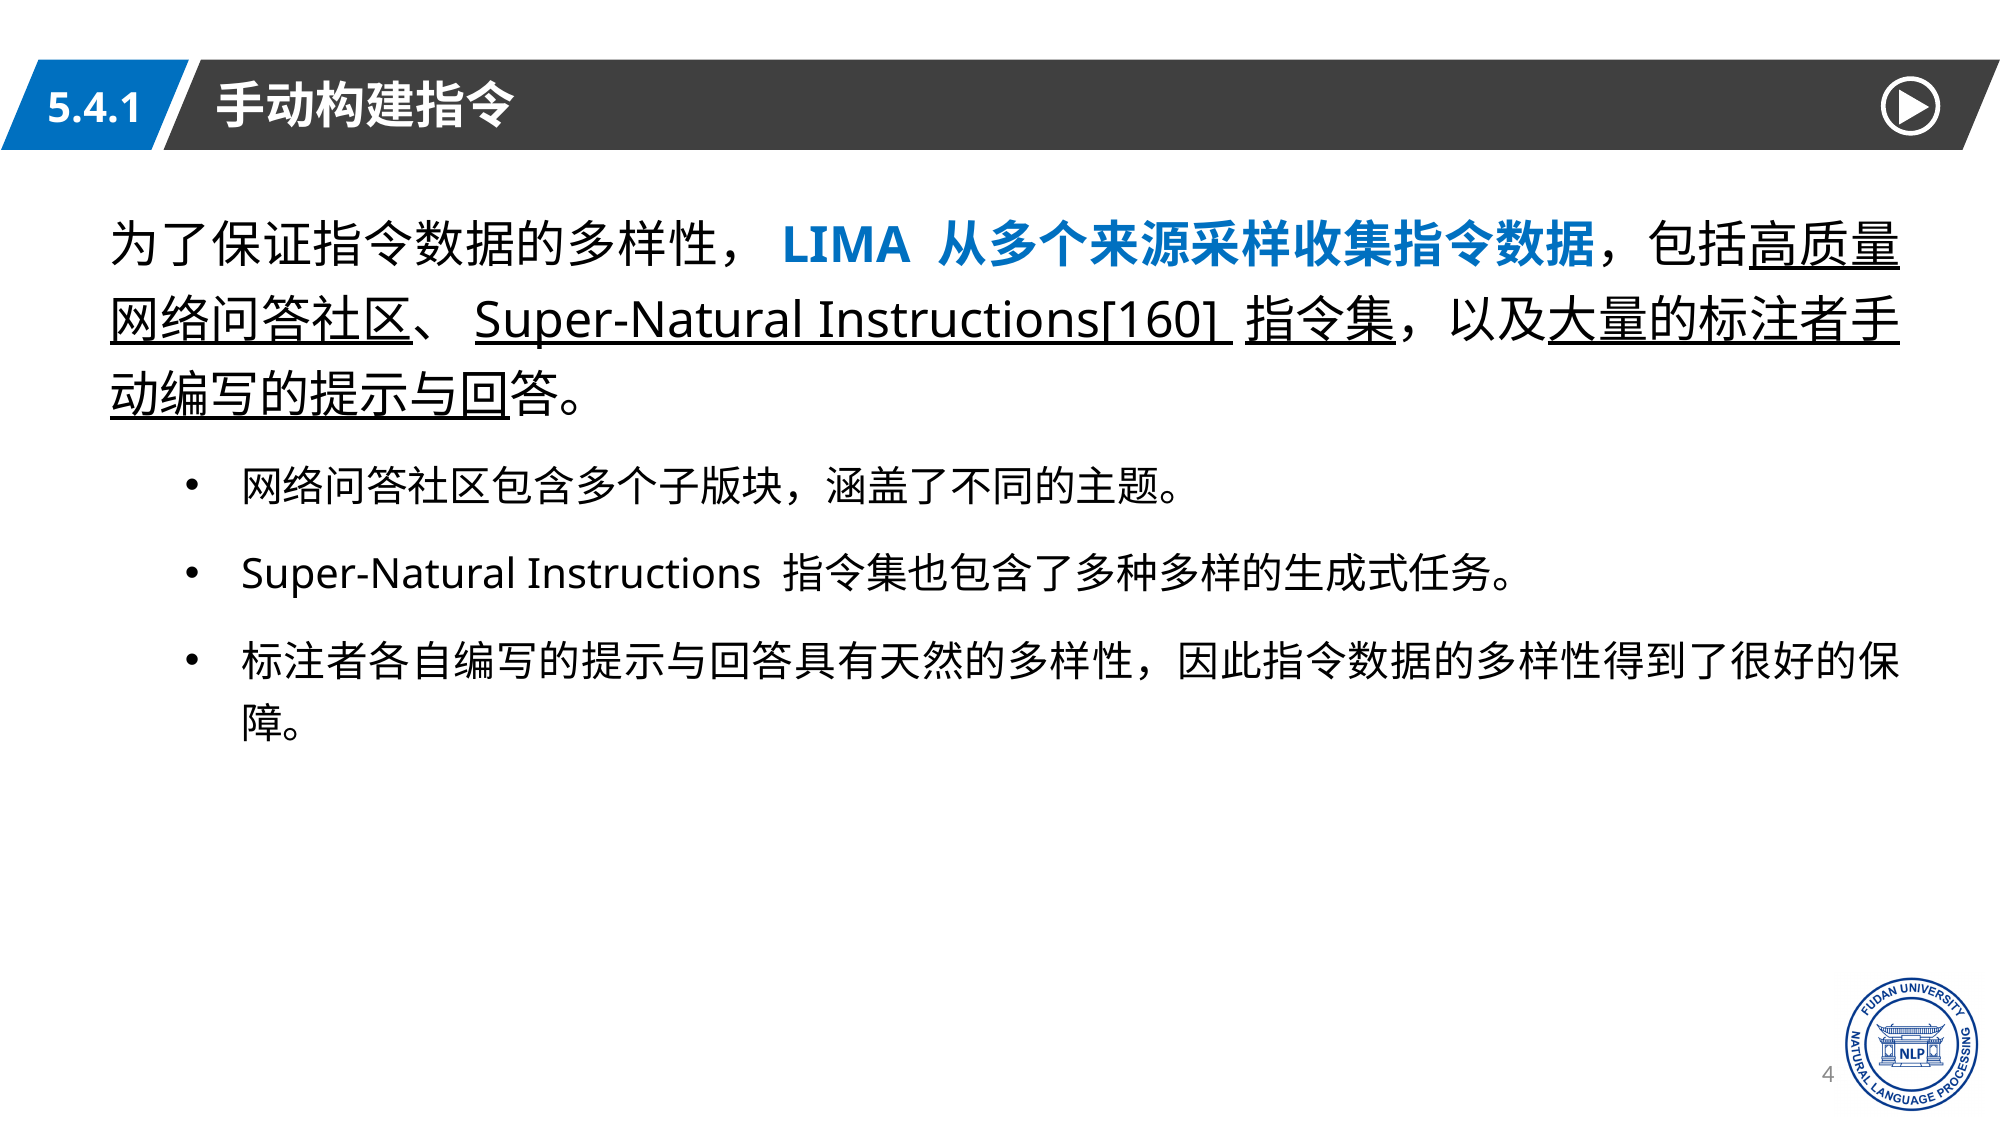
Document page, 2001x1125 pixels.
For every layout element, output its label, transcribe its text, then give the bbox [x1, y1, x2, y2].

slide_number 42 [1412, 1042, 1863, 1103]
text_box 为了保证指令数据的多样性，LIMA 从多个来源采样收集指令数据，包括高质量网络问答社区、Super-Natural Instructions[160] 指令集，以及大量的标注者手动编写的提示与回答。 网络问答社区包含多个子版块，涵盖了不同的主题。 Super-Natural Instructions 指令集也包含了多种多样的生成式任务。 标注者各自编写的提示与回答具有天然的多样性，因此指令数据的多样性得到了很好的保障。 [94, 189, 1915, 755]
text_box [163, 59, 2000, 150]
text_box 5.4.1 [26, 73, 164, 138]
picture [1834, 972, 1985, 1117]
text_box 手动构建指令 [200, 66, 531, 142]
text_box [1, 89, 157, 150]
text_box [32, 59, 189, 120]
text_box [1883, 78, 1939, 134]
